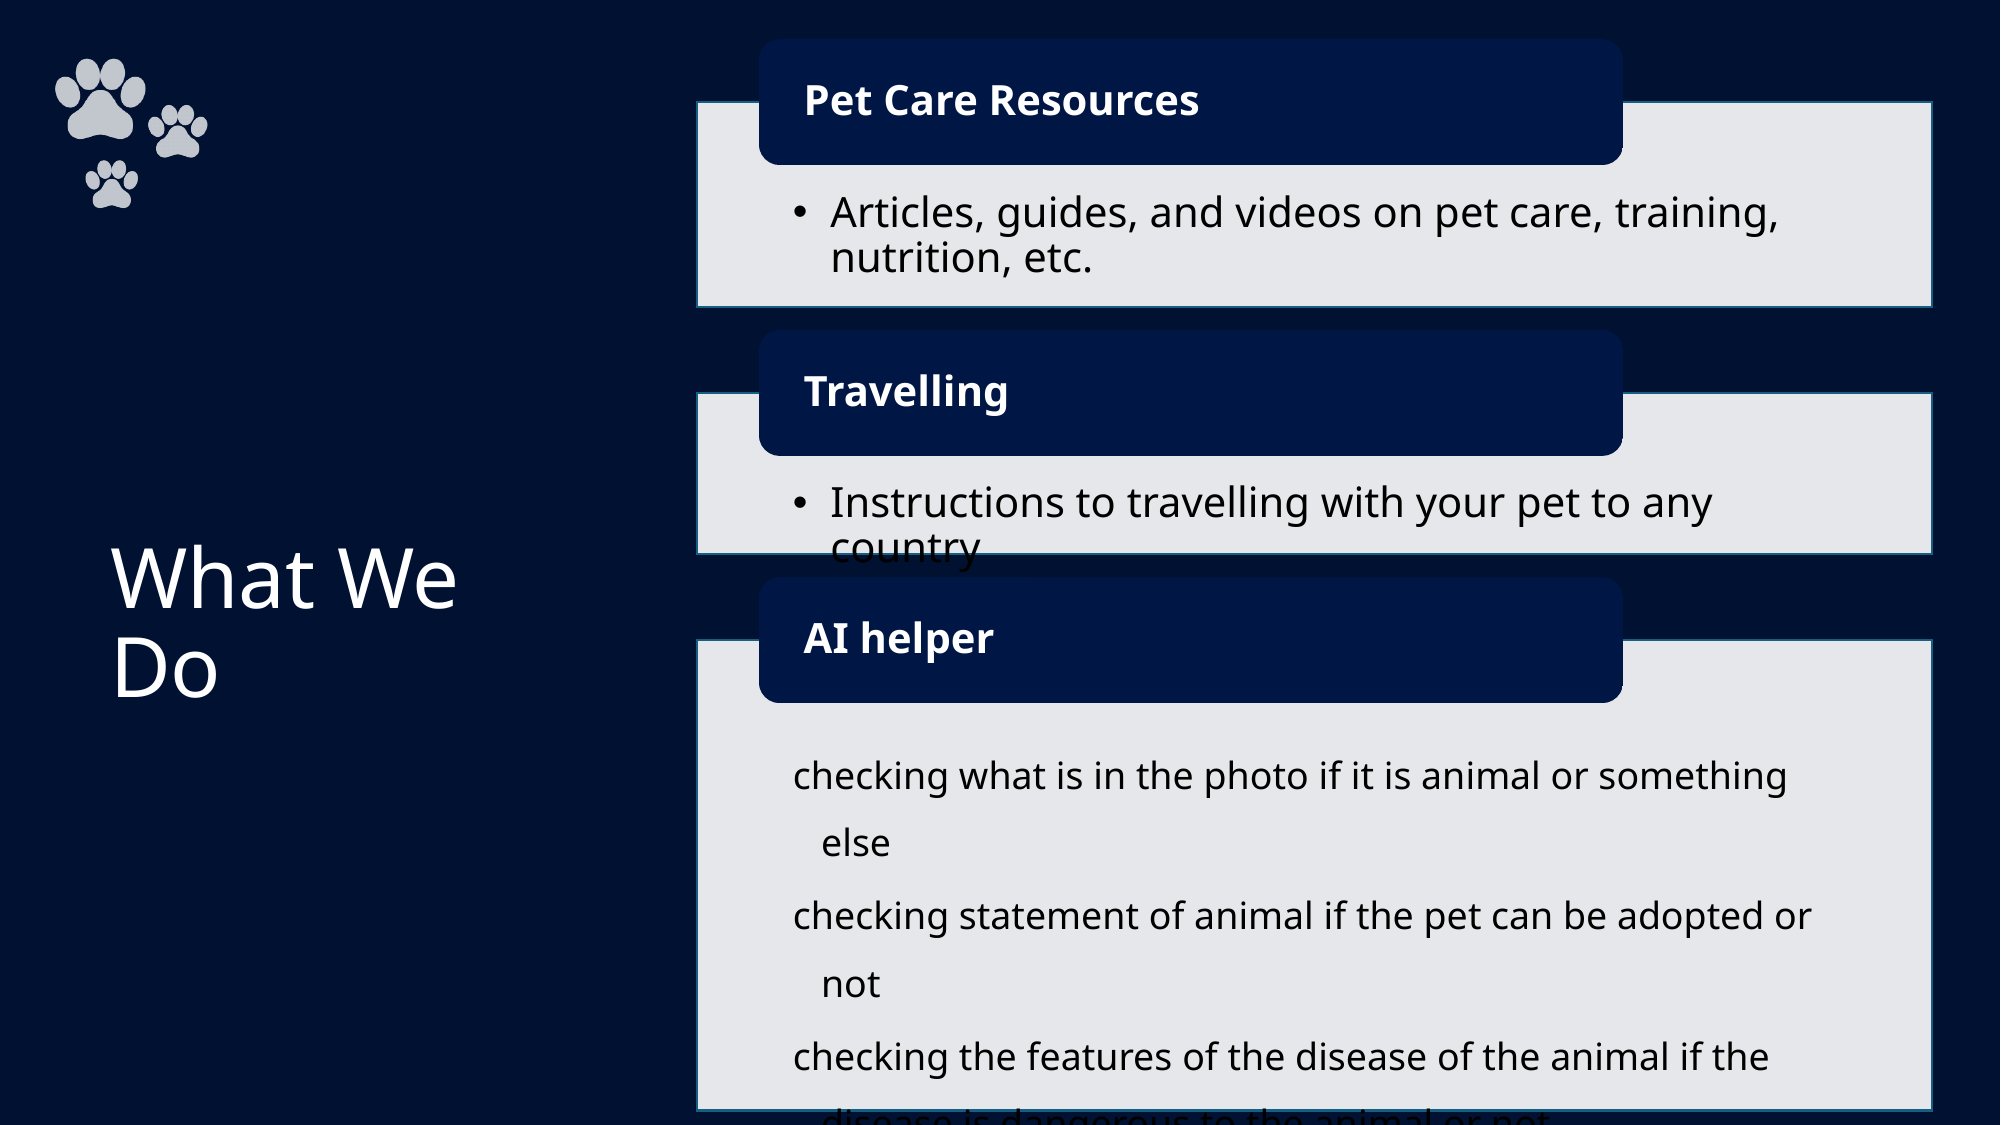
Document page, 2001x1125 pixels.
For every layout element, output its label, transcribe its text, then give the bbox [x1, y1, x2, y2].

text_box What We Do [95, 183, 607, 724]
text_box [696, 37, 1933, 1112]
picture [46, 44, 213, 216]
